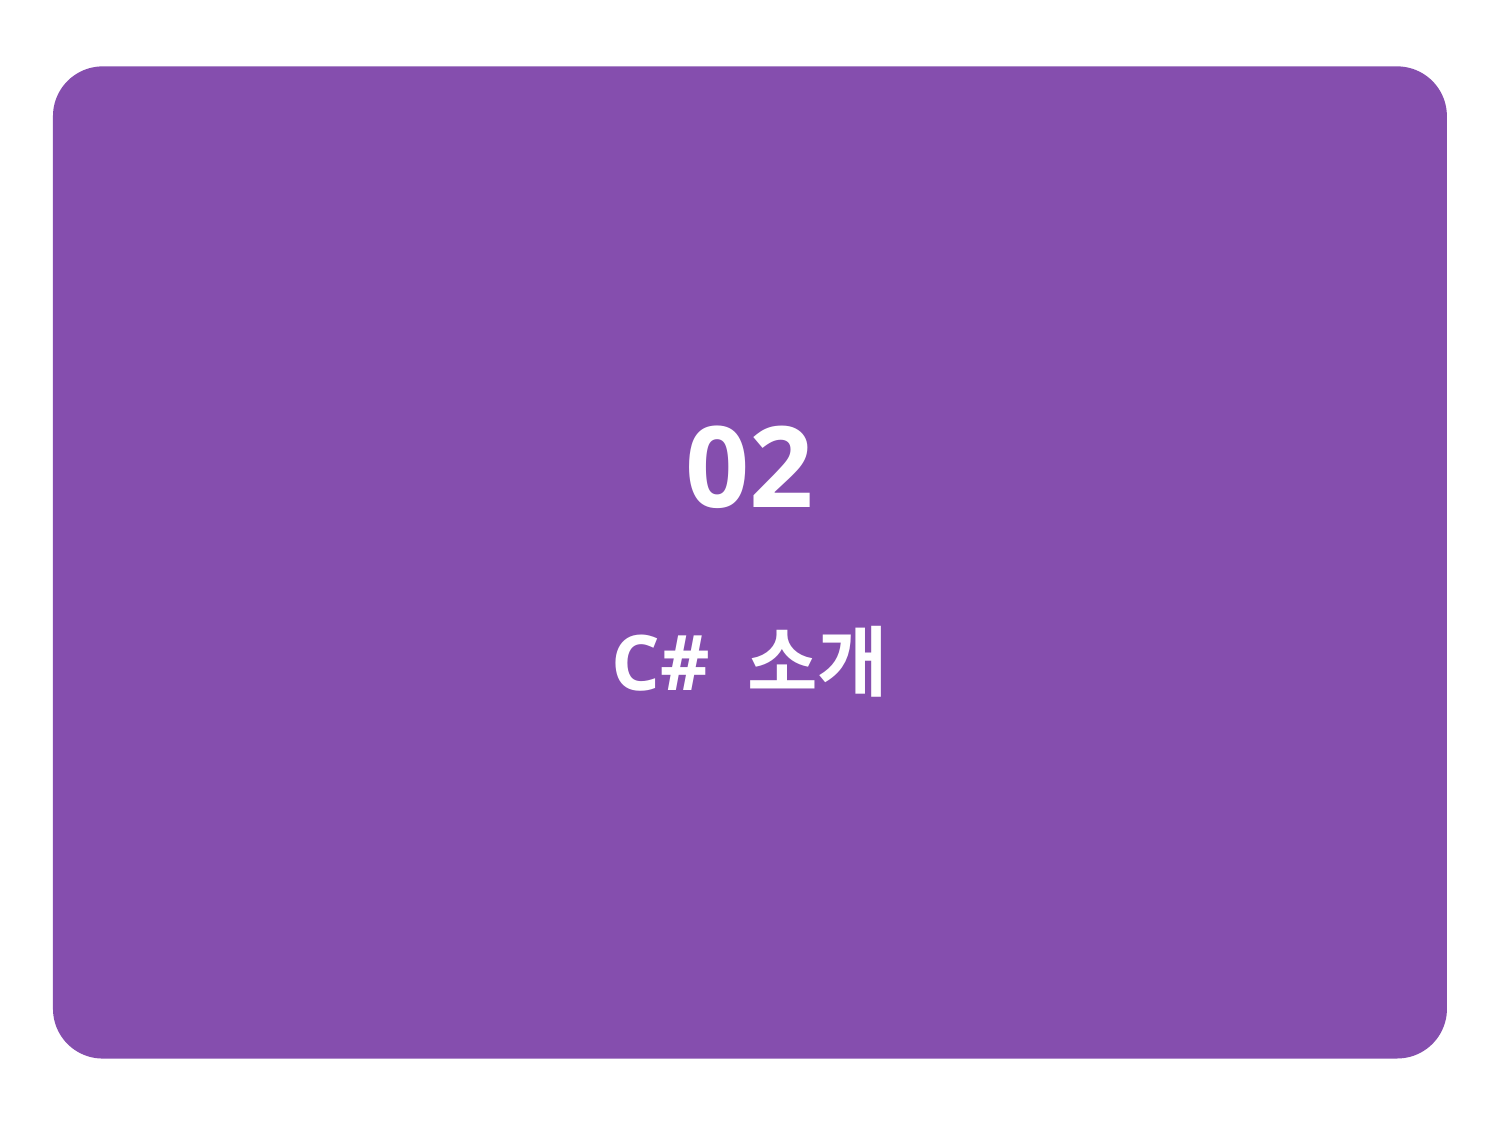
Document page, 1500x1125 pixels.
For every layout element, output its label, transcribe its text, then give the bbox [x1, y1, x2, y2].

list 02 [118, 385, 1382, 540]
list C# 소개 [118, 559, 1382, 714]
